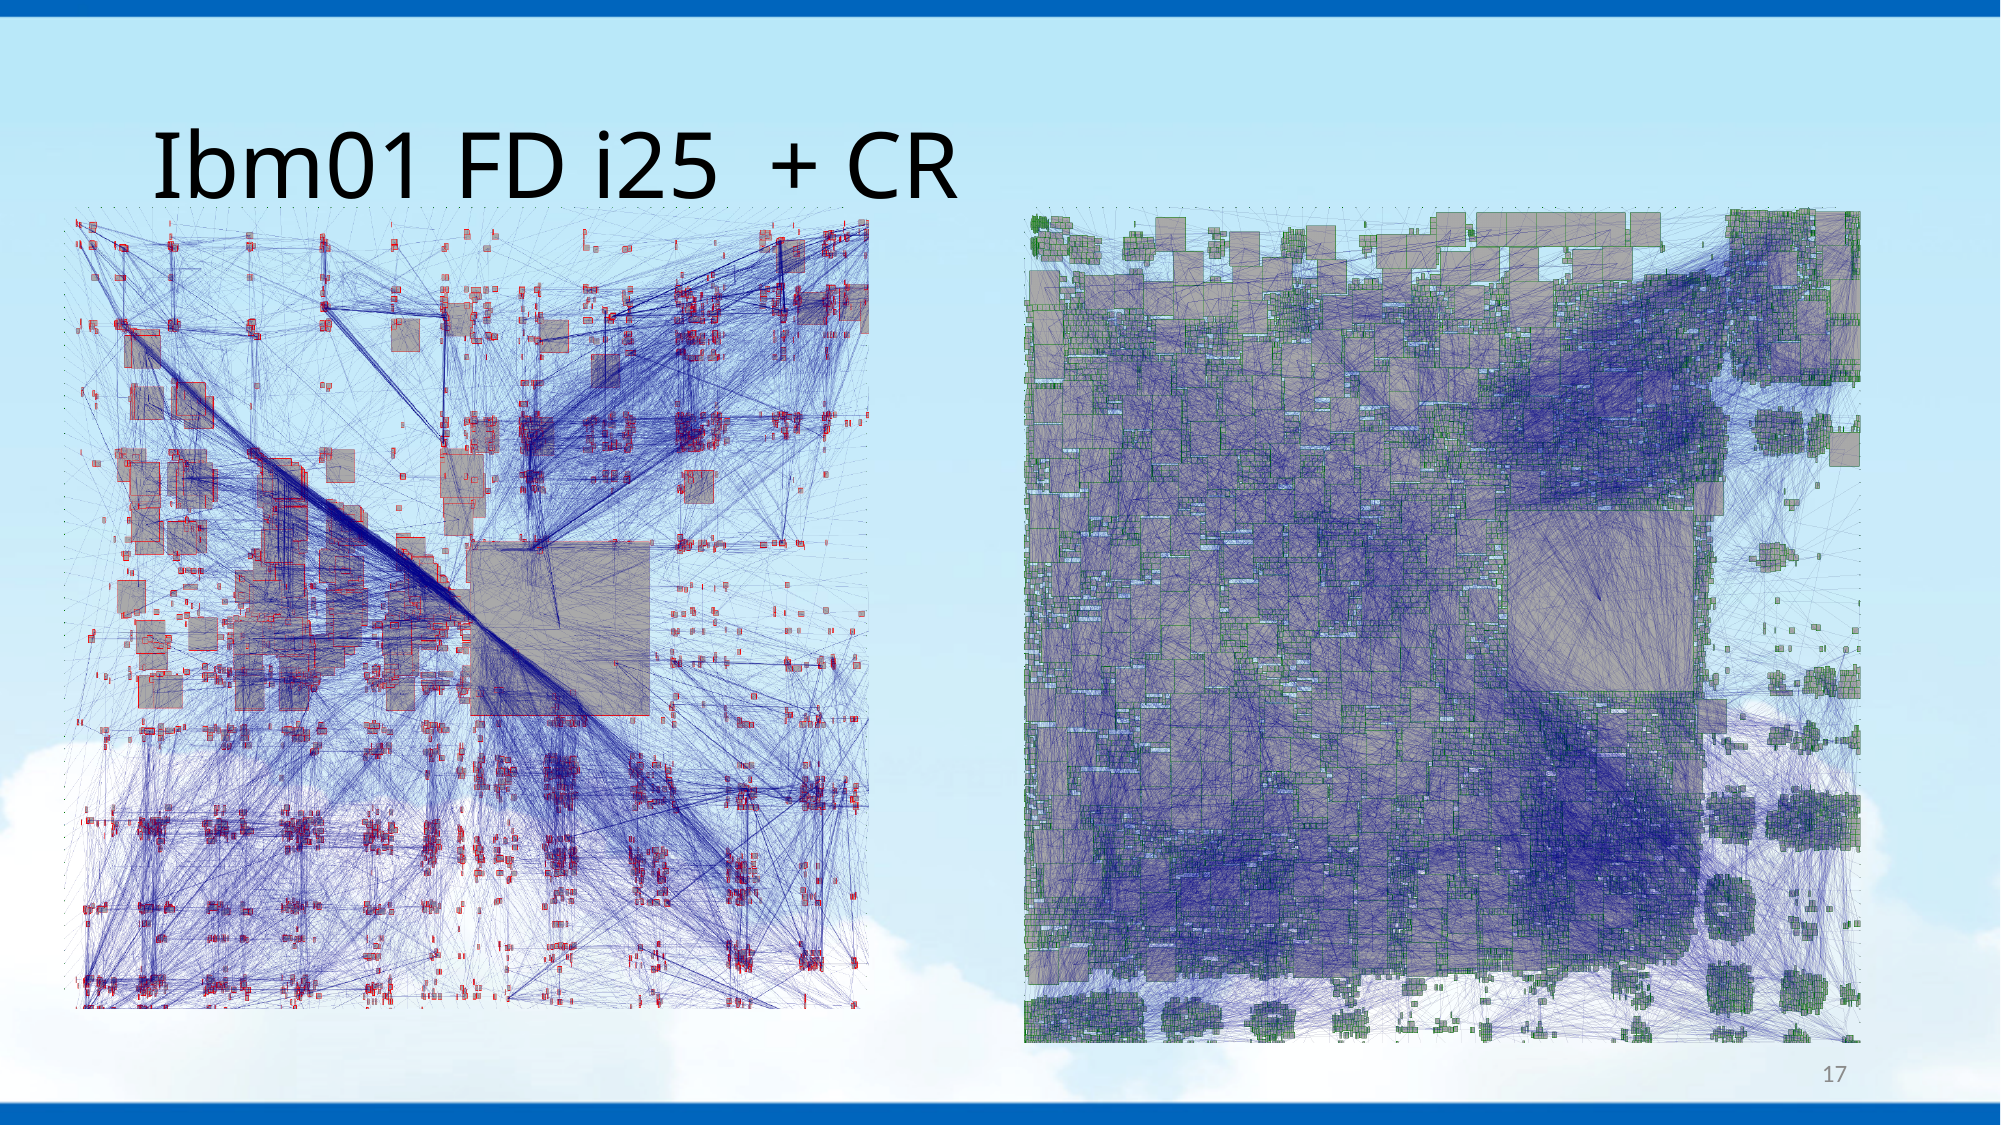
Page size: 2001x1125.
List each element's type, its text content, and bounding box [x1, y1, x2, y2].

picture [0, 0, 2001, 1125]
slide_number 17 [1412, 1043, 1863, 1103]
title Ibm01 FD i25 + CR [137, 59, 1863, 278]
